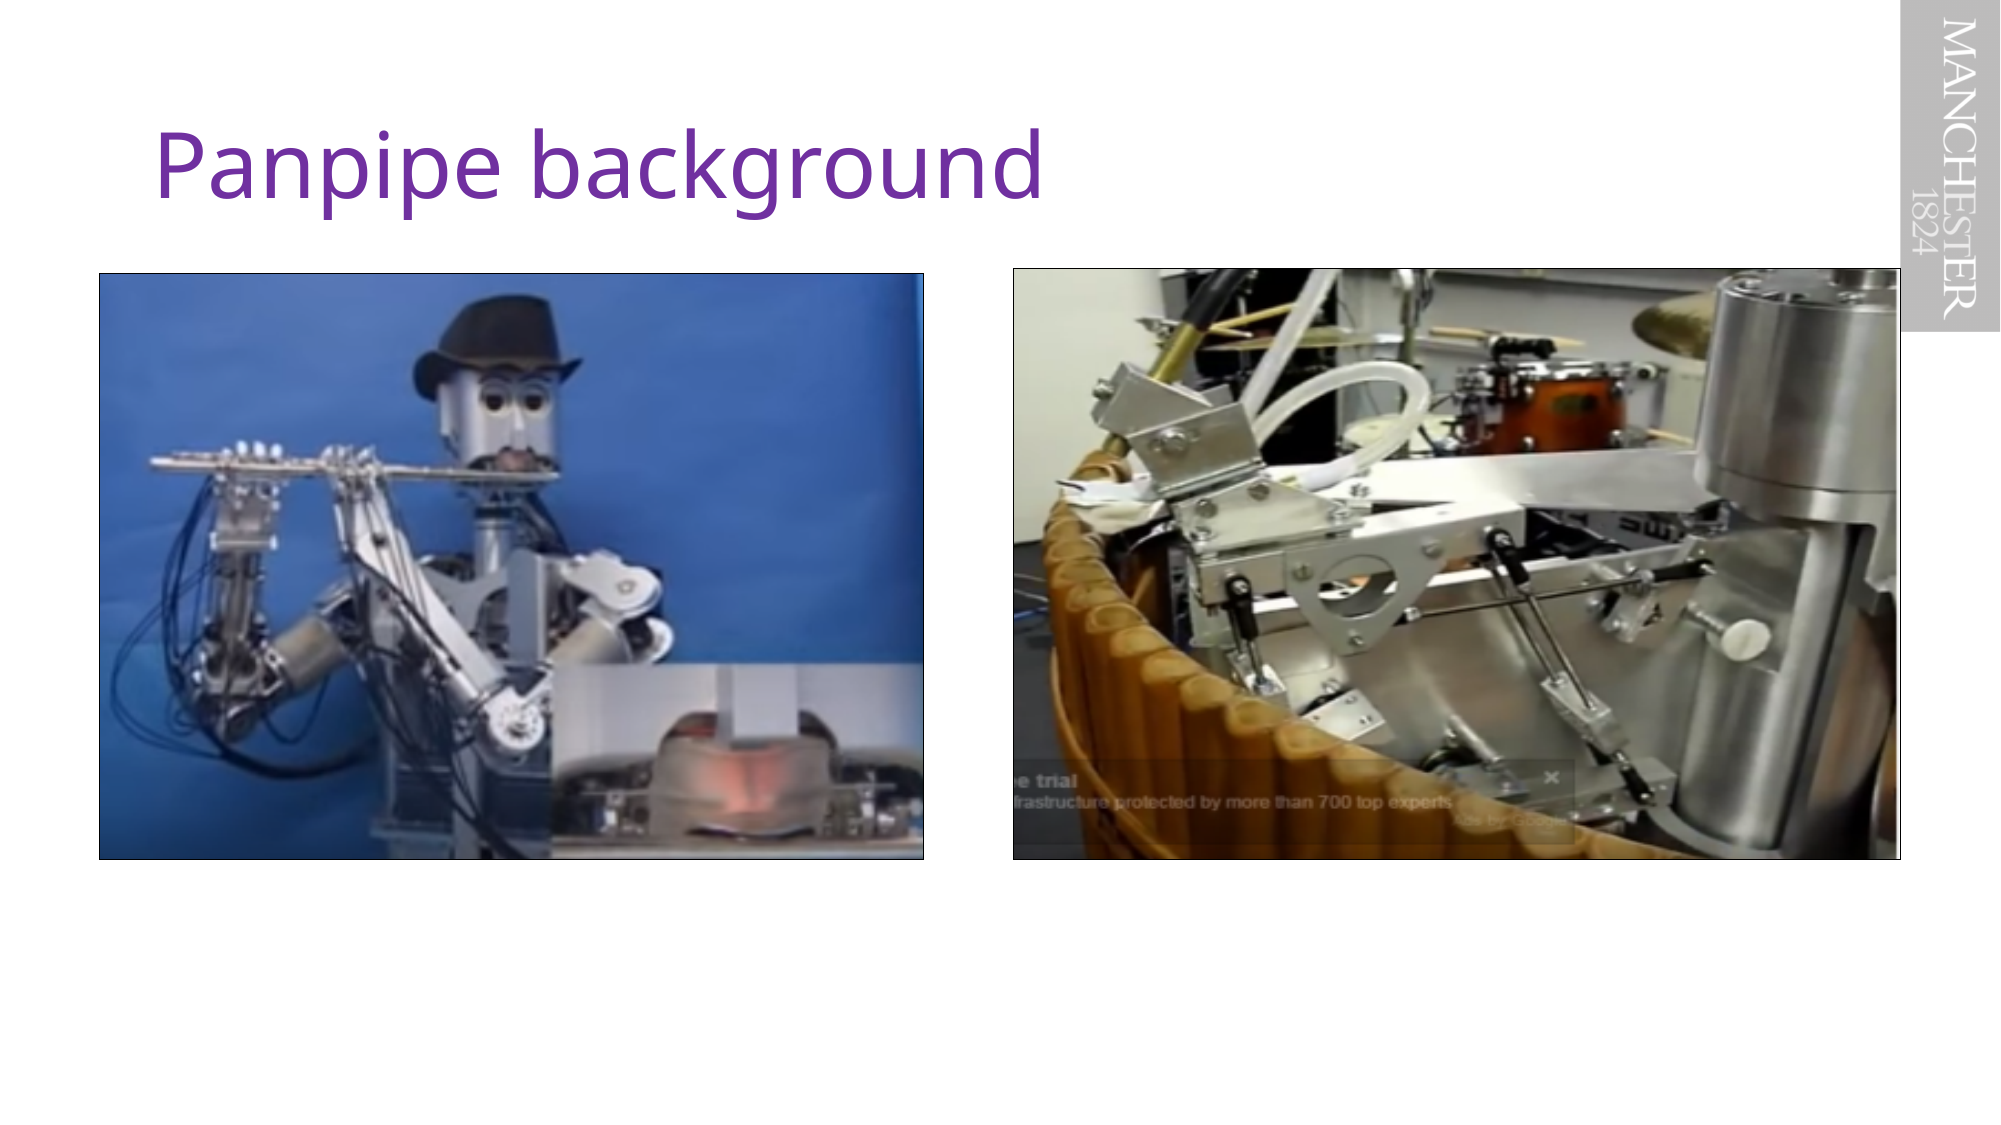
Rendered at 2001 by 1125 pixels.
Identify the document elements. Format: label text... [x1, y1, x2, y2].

picture [1013, 268, 1901, 860]
title Panpipe background [137, 59, 1863, 278]
picture [99, 273, 924, 860]
